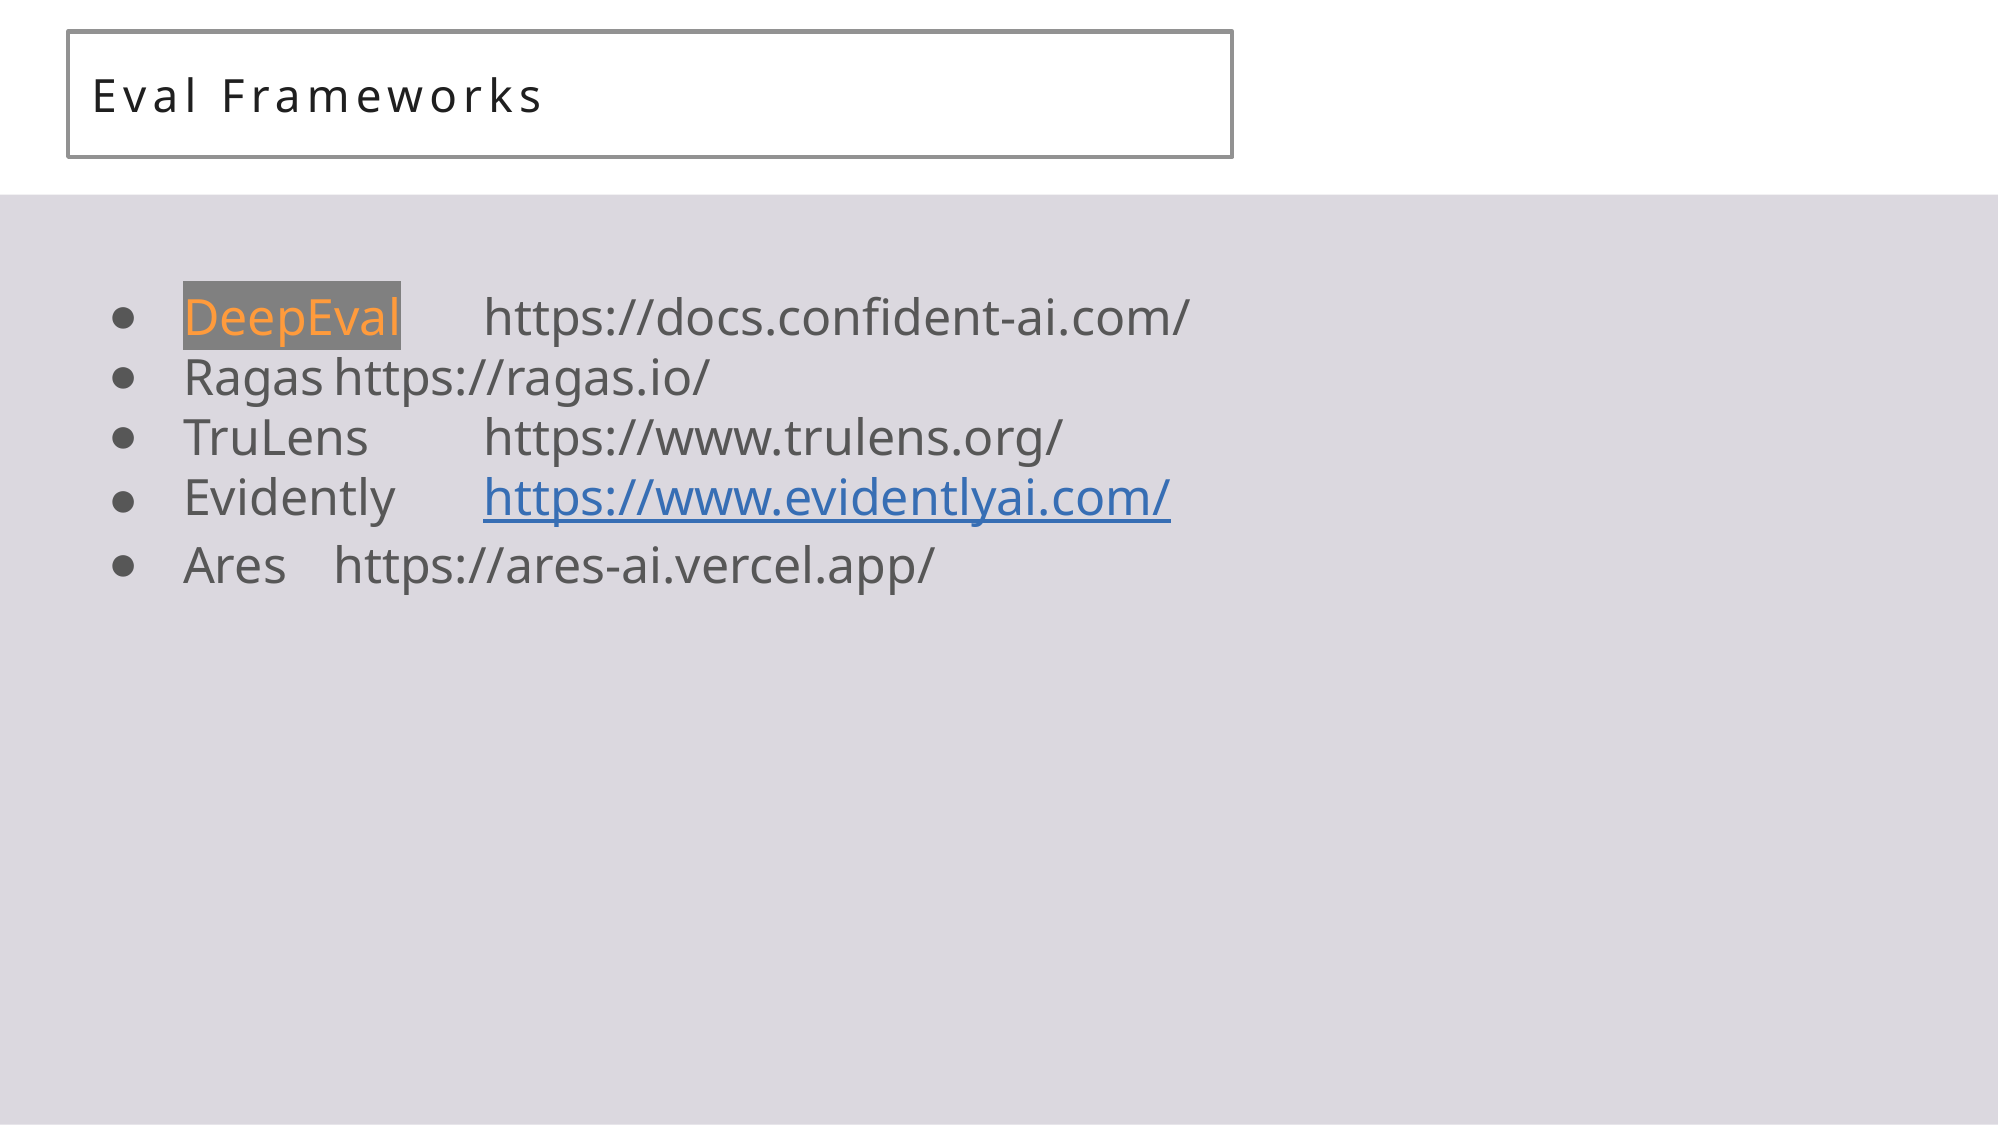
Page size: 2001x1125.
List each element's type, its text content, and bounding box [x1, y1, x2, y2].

title Eval Frameworks [91, 51, 1218, 137]
list DeepEval https://docs.confident-ai.com/ Ragas https://ragas.io/ TruLens https://www.trulens.org/ Evidently https://www.evidentlyai.com/ Ares https://ares-ai.vercel.app/ [68, 269, 1932, 1000]
